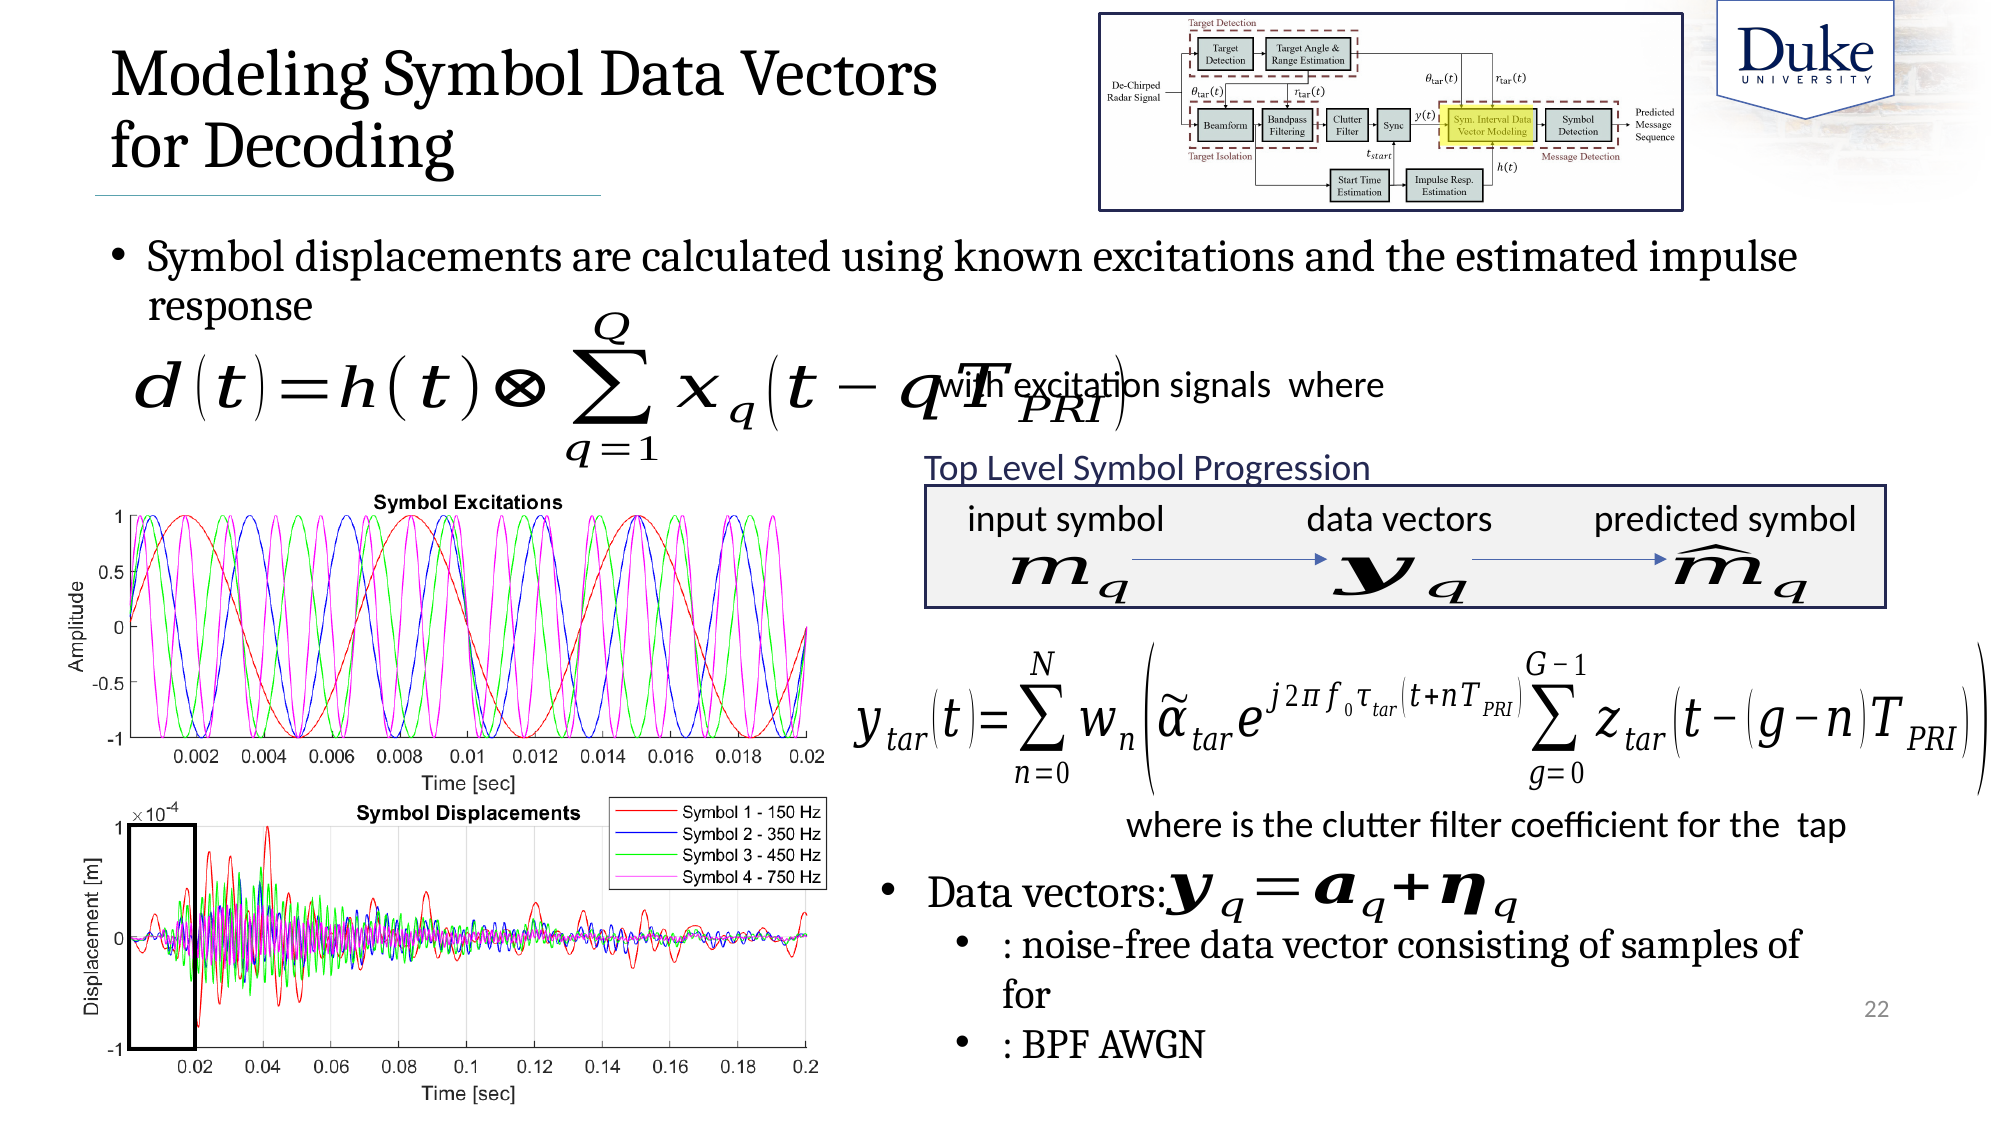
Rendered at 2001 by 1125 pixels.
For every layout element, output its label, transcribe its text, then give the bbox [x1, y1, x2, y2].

text_box [924, 485, 1887, 609]
title Modeling Symbol Data Vectors for Decoding [95, 30, 1047, 211]
text_box input symbol [946, 496, 1186, 547]
picture [1101, 0, 1994, 319]
text_box predicted symbol [1569, 486, 1881, 547]
text_box data vectors [1279, 486, 1520, 547]
picture [16, 466, 889, 1121]
text_box Top Level Symbol Progression [864, 435, 1431, 496]
slide_number 22 [1732, 977, 1905, 1037]
list Symbol displacements are calculated using known excitations and the estimated impulse response [95, 224, 1923, 1058]
